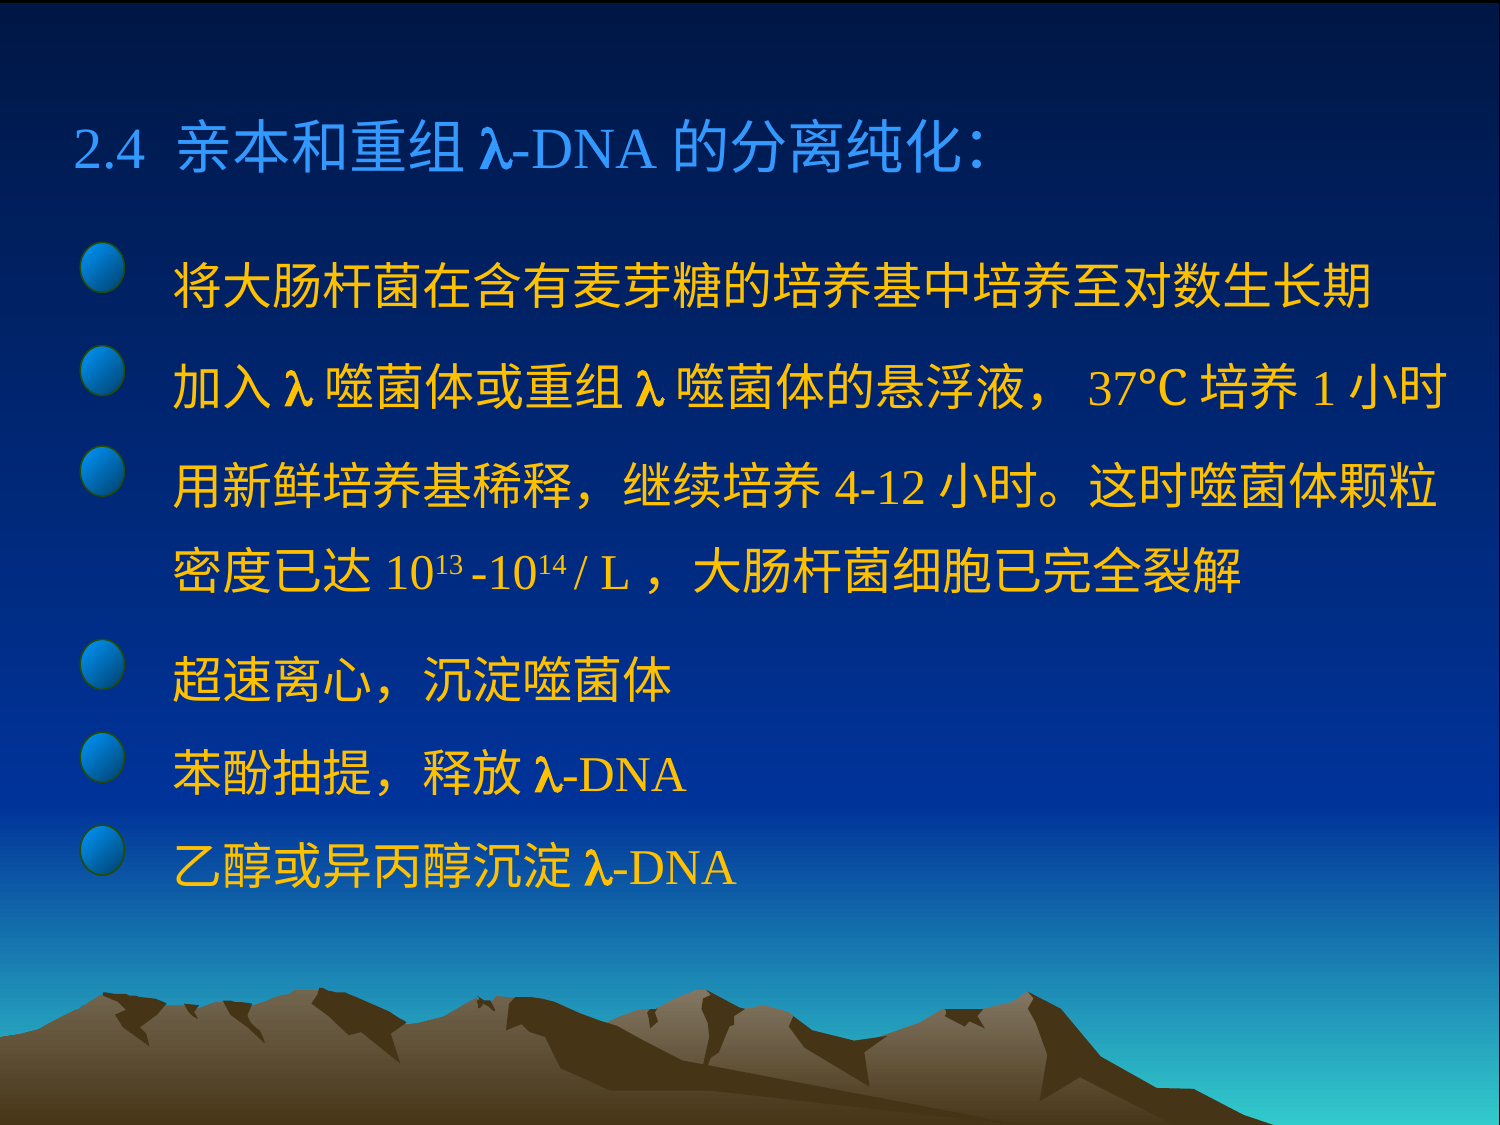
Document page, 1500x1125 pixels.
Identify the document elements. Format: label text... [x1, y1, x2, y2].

text_box 将大肠杆菌在含有麦芽糖的培养基中培养至对数生长期 [157, 217, 1468, 318]
text_box [80, 639, 125, 690]
text_box [80, 242, 125, 293]
text_box [80, 732, 125, 783]
text_box 加入l噬菌体或重组l噬菌体的悬浮液，37℃培养1小时 [157, 318, 1481, 416]
text_box 密度已达1013 -1014 / L，大肠杆菌细胞已完全裂解 [157, 502, 1431, 628]
text_box 苯酚抽提，释放l-DNA [157, 704, 936, 797]
text_box 乙醇或异丙醇沉淀l-DNA [157, 797, 1139, 923]
text_box [80, 446, 125, 497]
text_box [80, 345, 125, 396]
text_box 超速离心，沉淀噬菌体 [157, 610, 906, 704]
text_box 2.4 亲本和重组l-DNA的分离纯化： [58, 67, 1215, 193]
text_box 用新鲜培养基稀释，继续培养4-12小时。这时噬菌体颗粒 [157, 416, 1500, 542]
text_box [80, 825, 125, 876]
